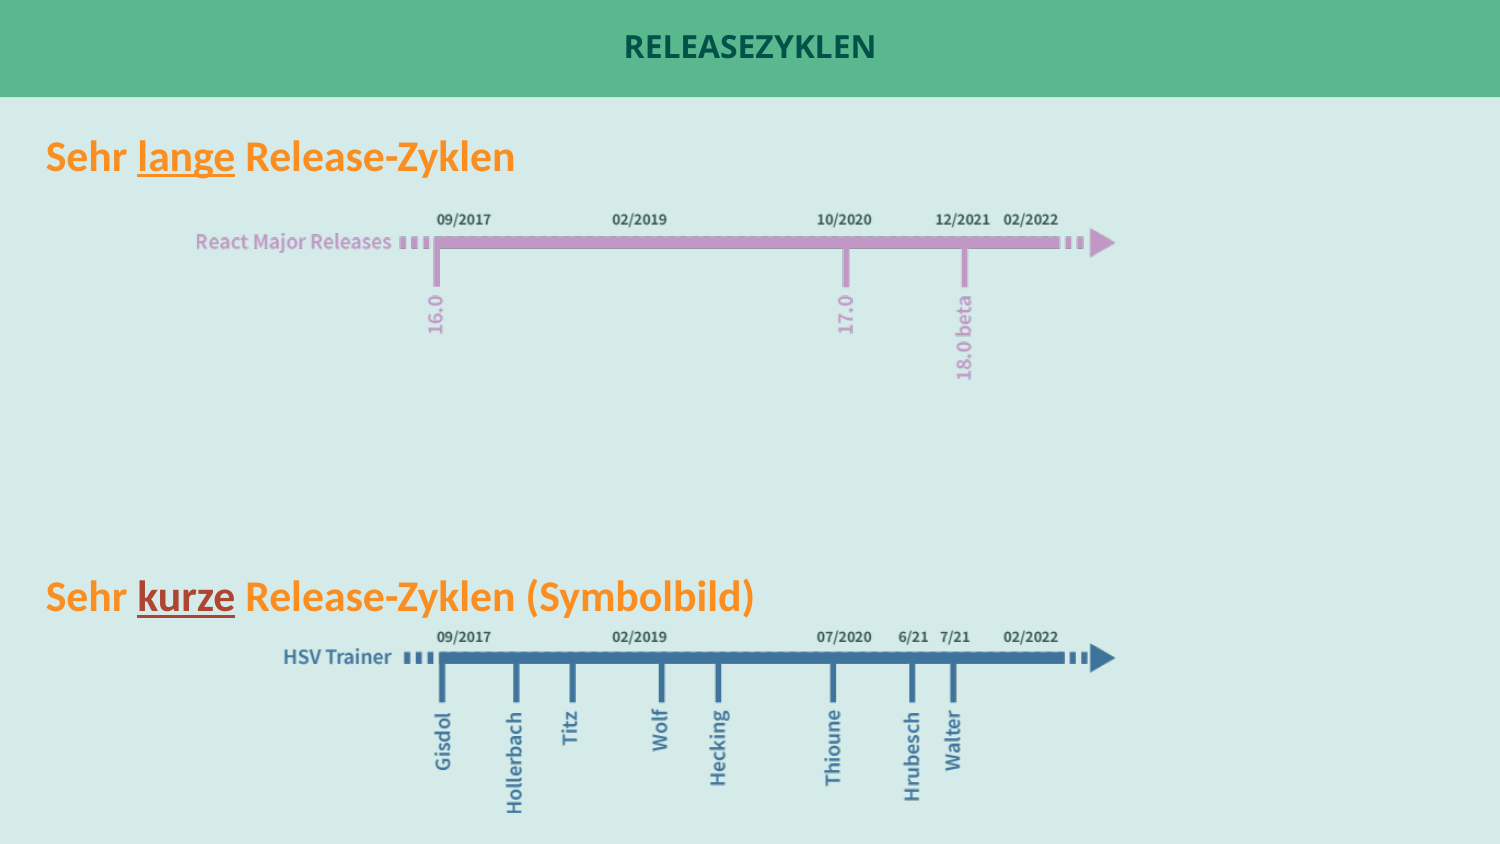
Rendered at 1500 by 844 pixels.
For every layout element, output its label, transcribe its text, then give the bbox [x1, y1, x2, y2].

list Sehr lange Release-Zyklen Sehr kurze Release-Zyklen (Symbolbild) [30, 126, 1470, 782]
title Releasezyklen [0, 0, 1500, 98]
picture [196, 184, 1147, 813]
